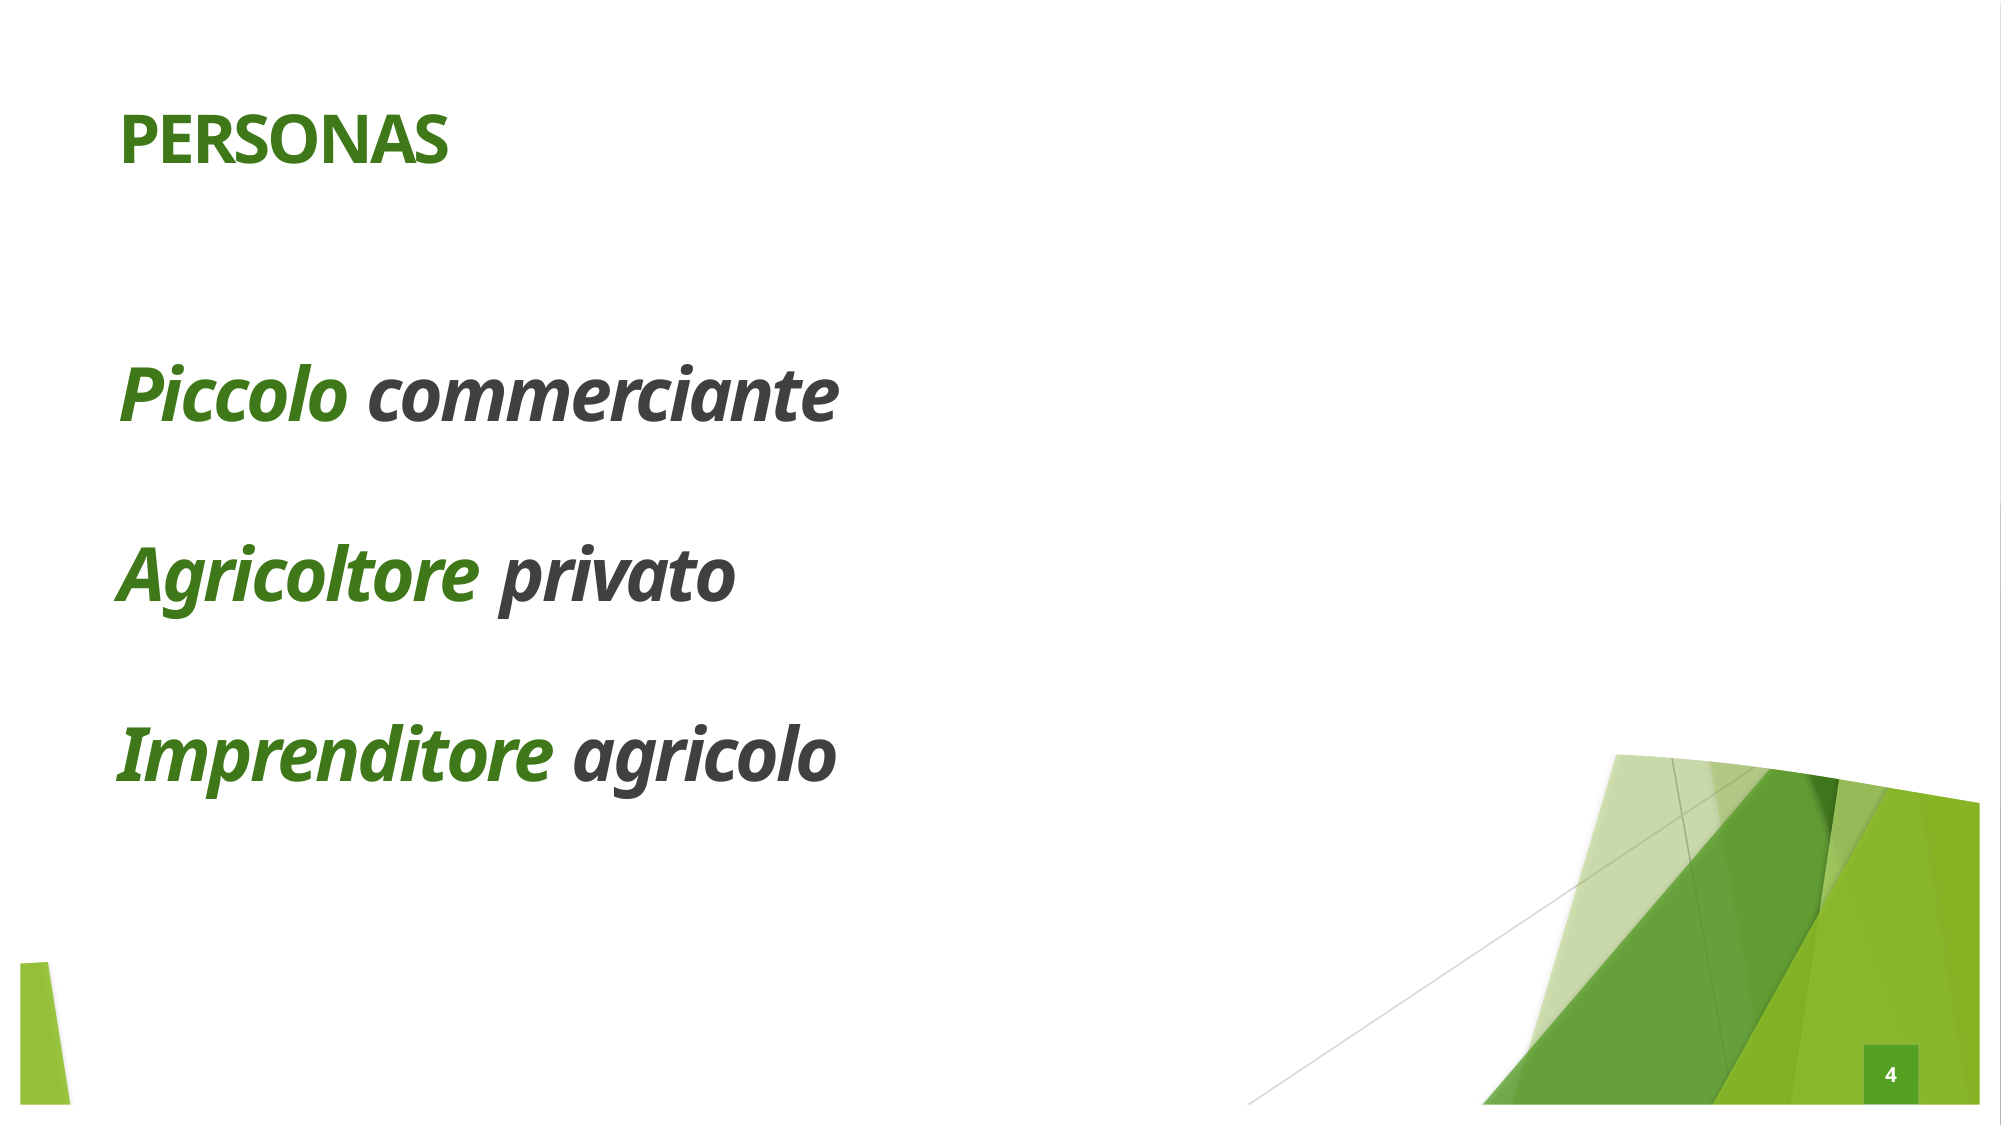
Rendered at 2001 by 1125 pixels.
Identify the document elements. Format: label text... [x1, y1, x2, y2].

title Piccolo commerciante Agricoltore privato Imprenditore agricolo [103, 339, 1690, 847]
text_box PERSONAS [103, 88, 1937, 186]
